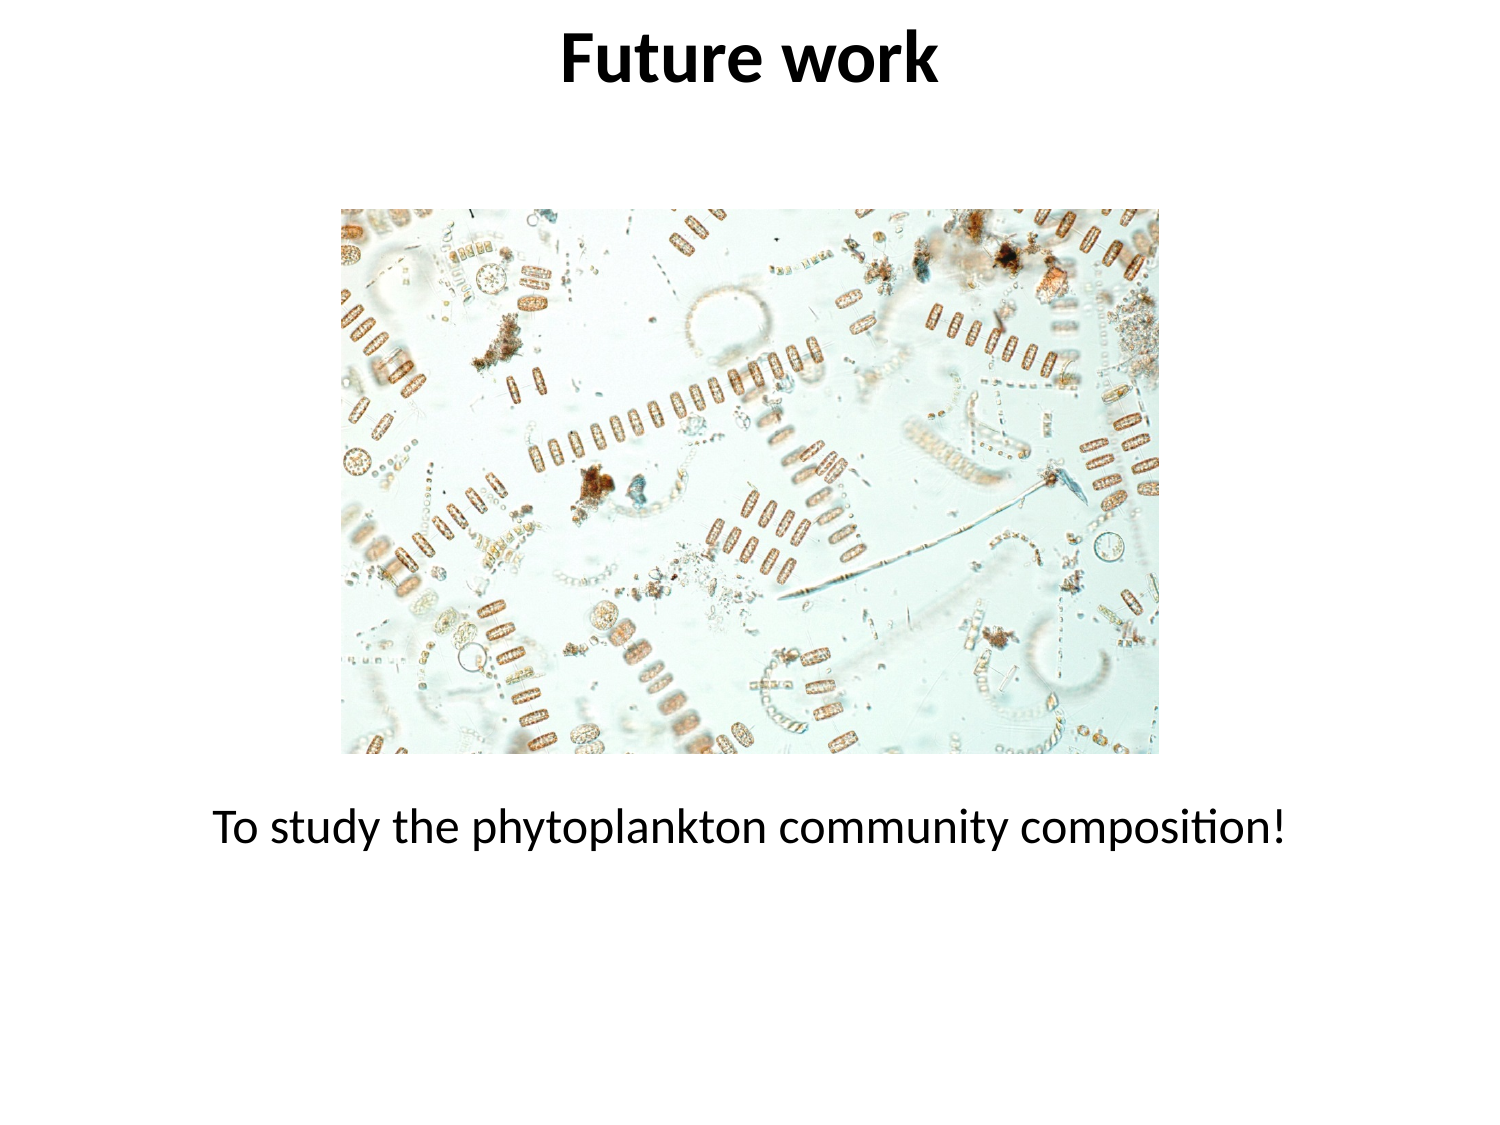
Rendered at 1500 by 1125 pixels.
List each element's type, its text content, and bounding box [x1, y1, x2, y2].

picture [341, 209, 1159, 754]
text_box To study the phytoplankton community composition! [129, 786, 1371, 861]
text_box Future work [0, 0, 1500, 105]
